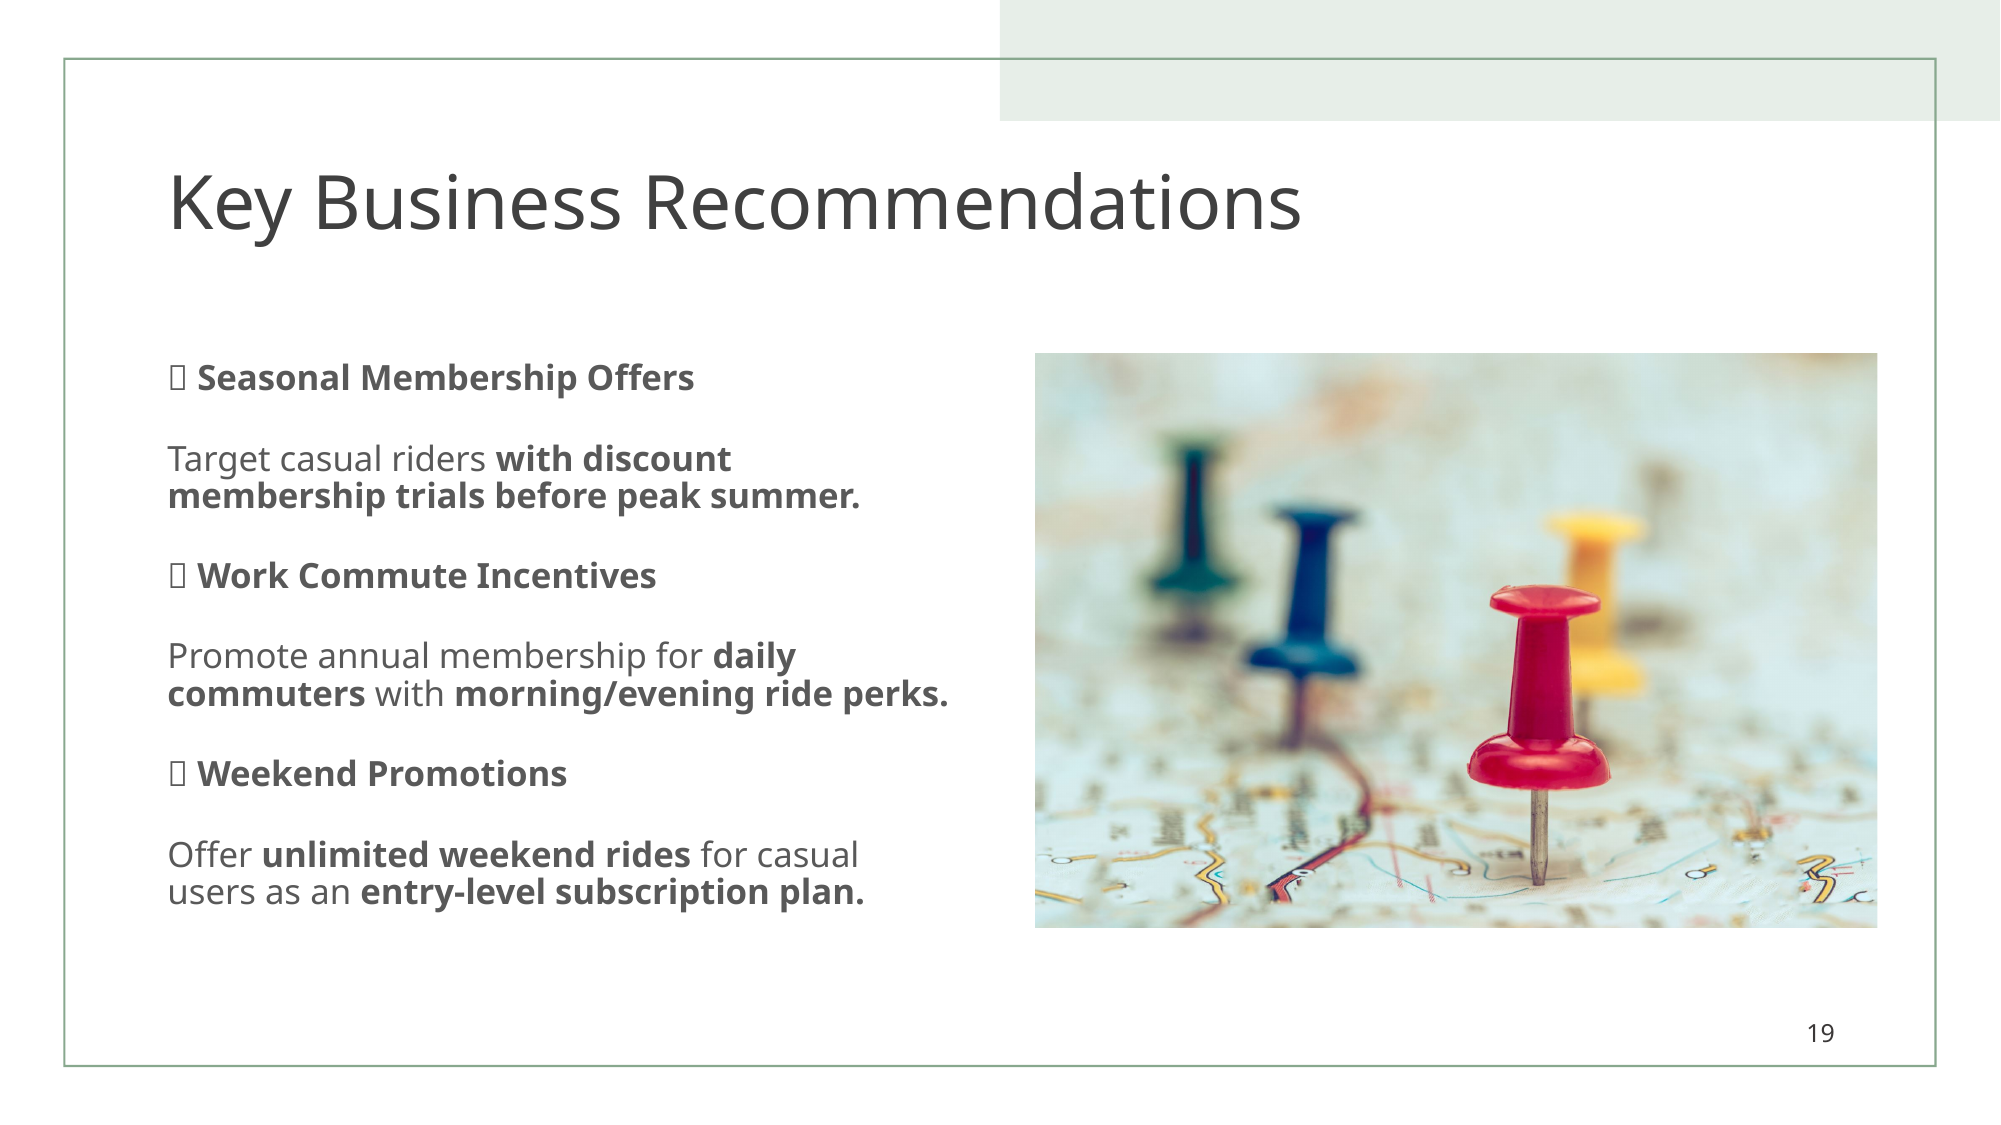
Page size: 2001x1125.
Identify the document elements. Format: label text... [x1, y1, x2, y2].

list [1034, 353, 1878, 928]
list 💡 Seasonal Membership Offers Target casual riders with discount membership trials before peak summer. 💡 Work Commute Incentives Promote annual membership for daily commuters with morning/evening ride perks. 💡 Weekend Promotions Offer unlimited weekend rides for casual users as an entry-level subscription plan. [152, 353, 965, 928]
slide_number 19 [1400, 1004, 1850, 1064]
title Key Business Recommendations [152, 79, 1878, 331]
